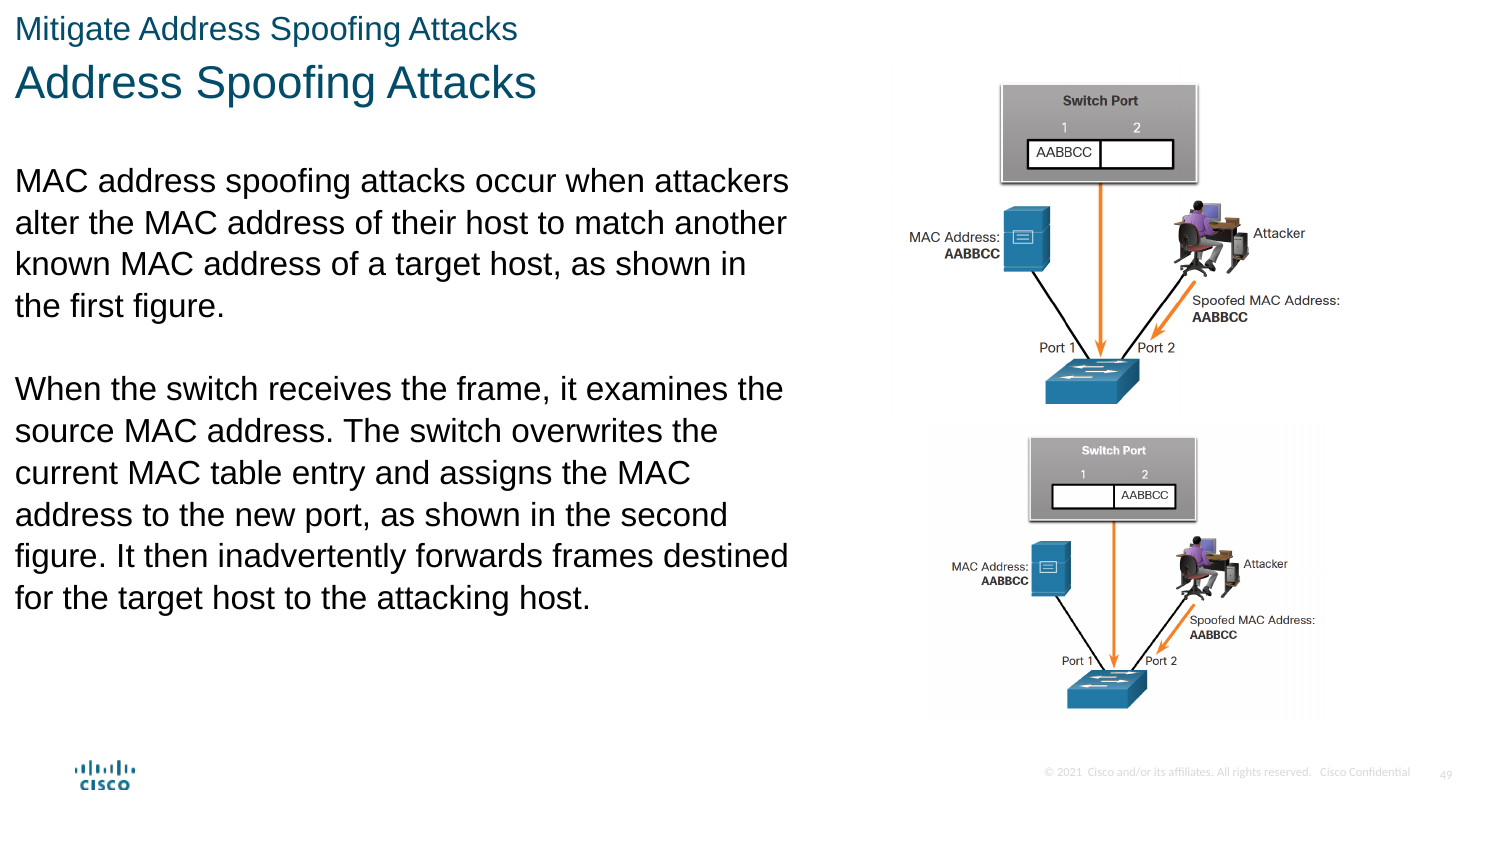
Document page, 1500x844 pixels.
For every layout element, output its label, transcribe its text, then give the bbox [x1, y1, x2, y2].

list Mitigate Address Spoofing Attacks [0, 0, 1500, 45]
list Address Spoofing Attacks [0, 45, 1500, 195]
picture [835, 63, 1353, 722]
slide_number 49 [1425, 759, 1500, 797]
text_box MAC address spoofing attacks occur when attackers alter the MAC address of their host to match another known MAC address of a target host, as shown in the first figure. When the switch receives the frame, it examines the source MAC address. The switch overwrites the current MAC table entry and assigns the MAC address to the new port, as shown in the second figure. It then inadvertently forwards frames destined for the target host to the attacking host. [0, 150, 808, 709]
picture [75, 759, 135, 790]
